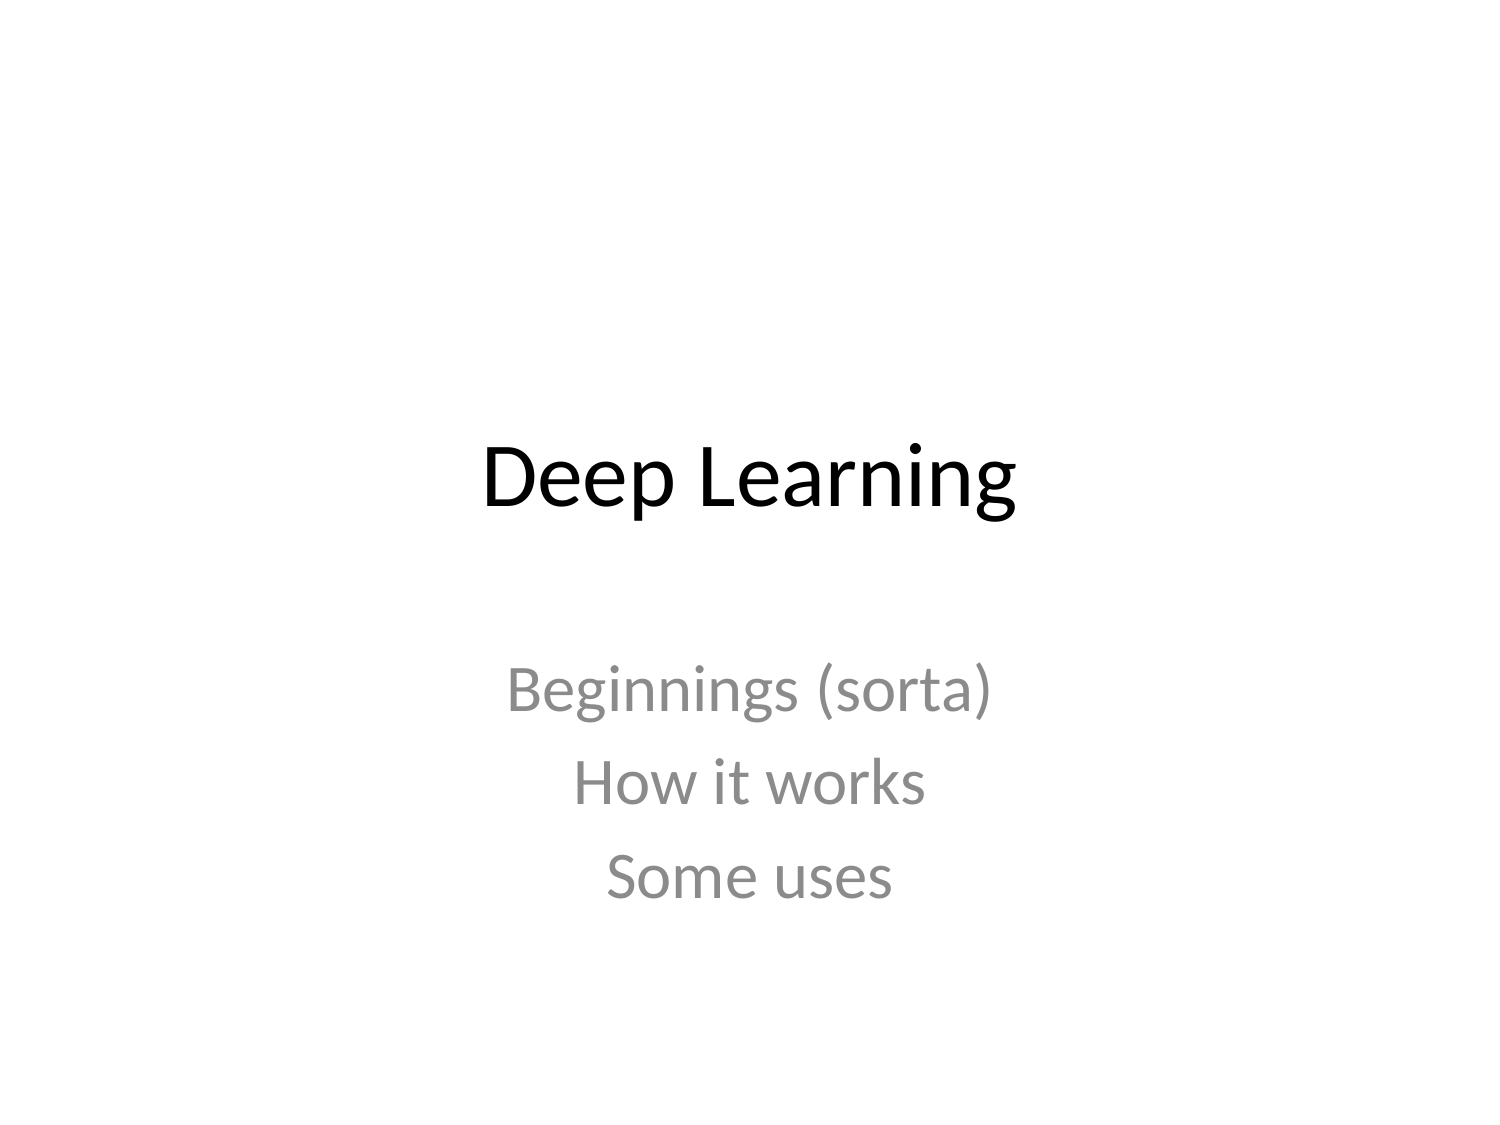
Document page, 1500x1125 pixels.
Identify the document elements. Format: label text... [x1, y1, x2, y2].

subtitle Beginnings (sorta) How it works Some uses [225, 637, 1275, 925]
title Deep Learning [112, 349, 1388, 591]
